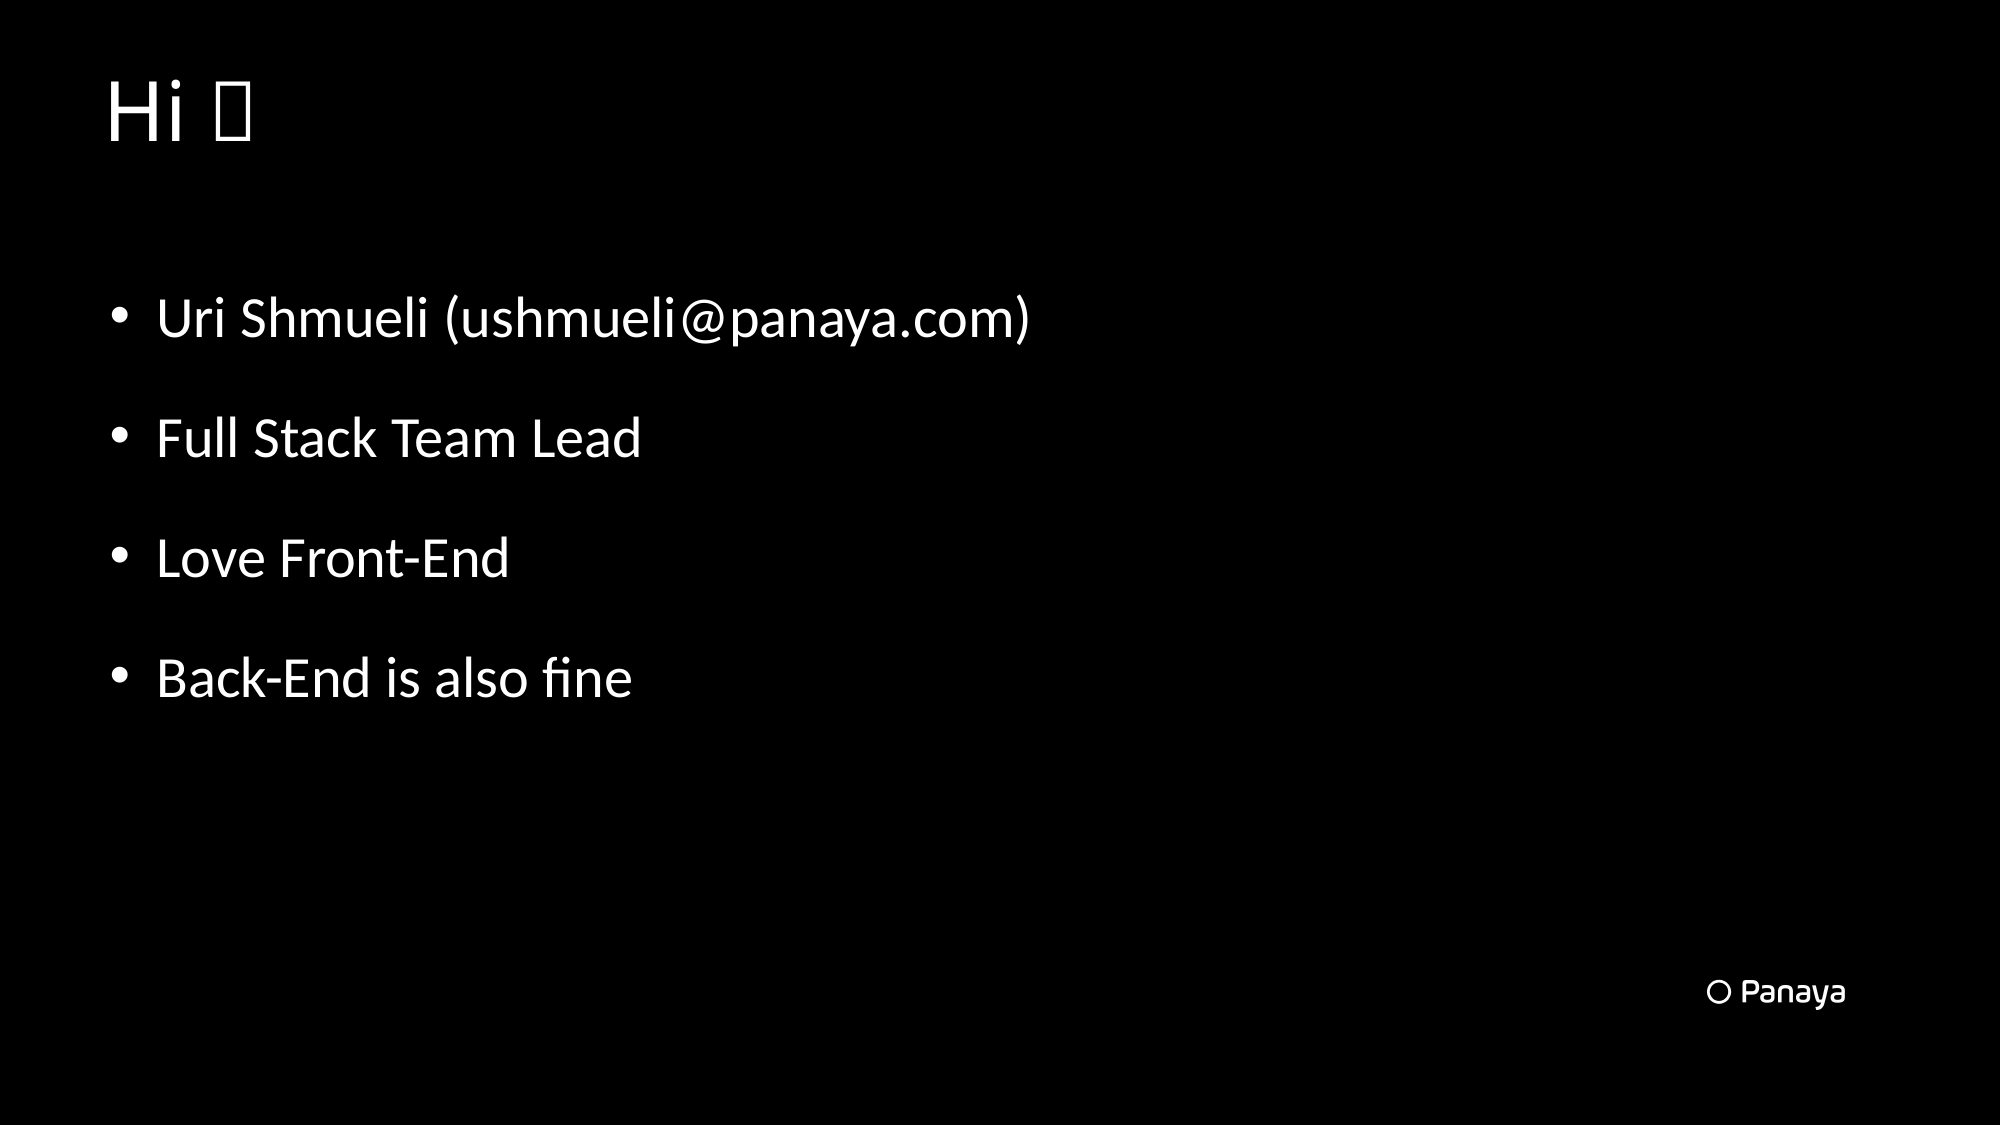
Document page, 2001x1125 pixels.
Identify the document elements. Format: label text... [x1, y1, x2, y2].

title Hi  [89, 62, 1897, 185]
text_box Uri Shmueli (ushmueli@panaya.com) Full Stack Team Lead Love Front-End Back-End is also fine [94, 272, 1048, 717]
picture [1610, 905, 1941, 1091]
